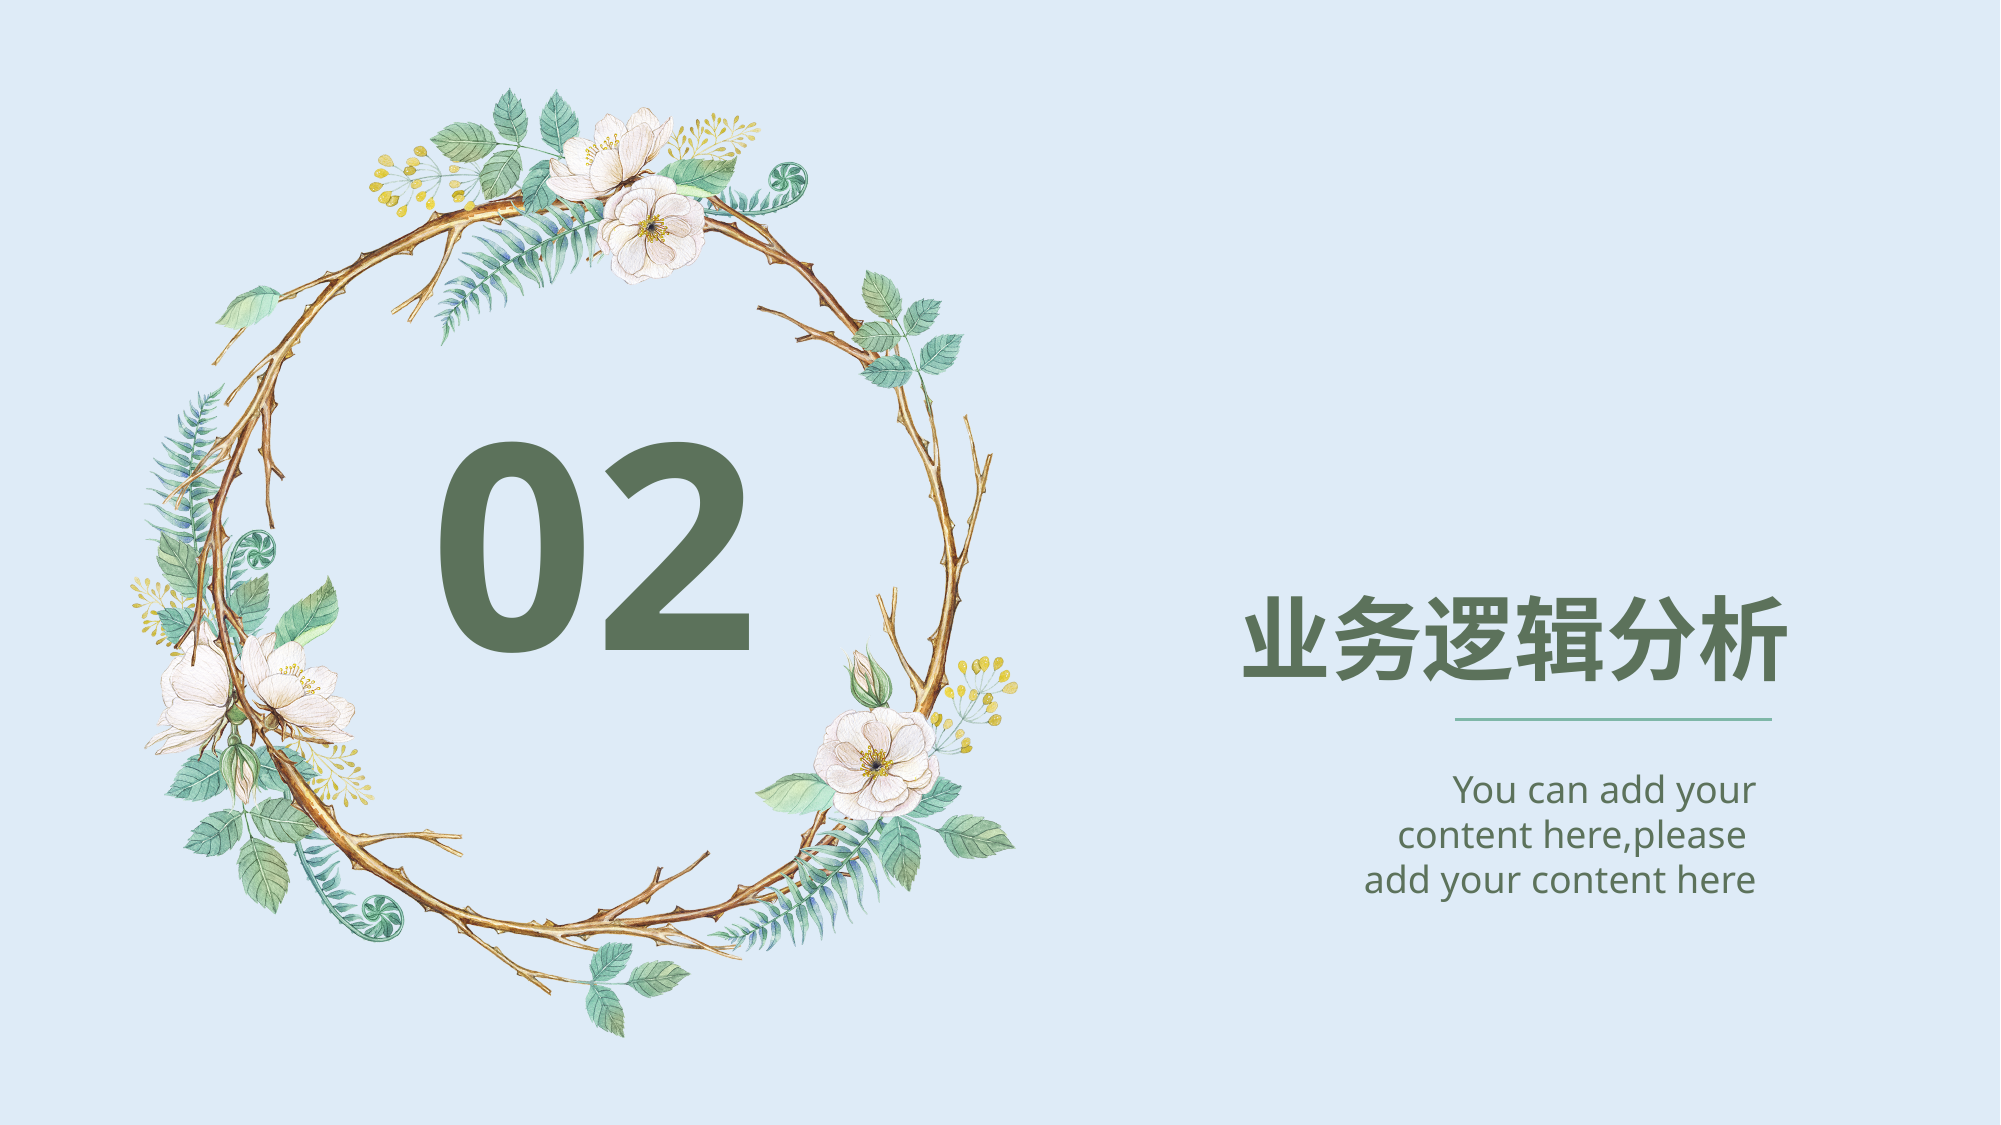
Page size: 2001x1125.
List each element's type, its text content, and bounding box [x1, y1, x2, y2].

text_box 业务逻辑分析 [1207, 574, 1823, 699]
picture [130, 87, 1018, 1038]
text_box You can add your content here,please add your content here [1329, 759, 1772, 909]
